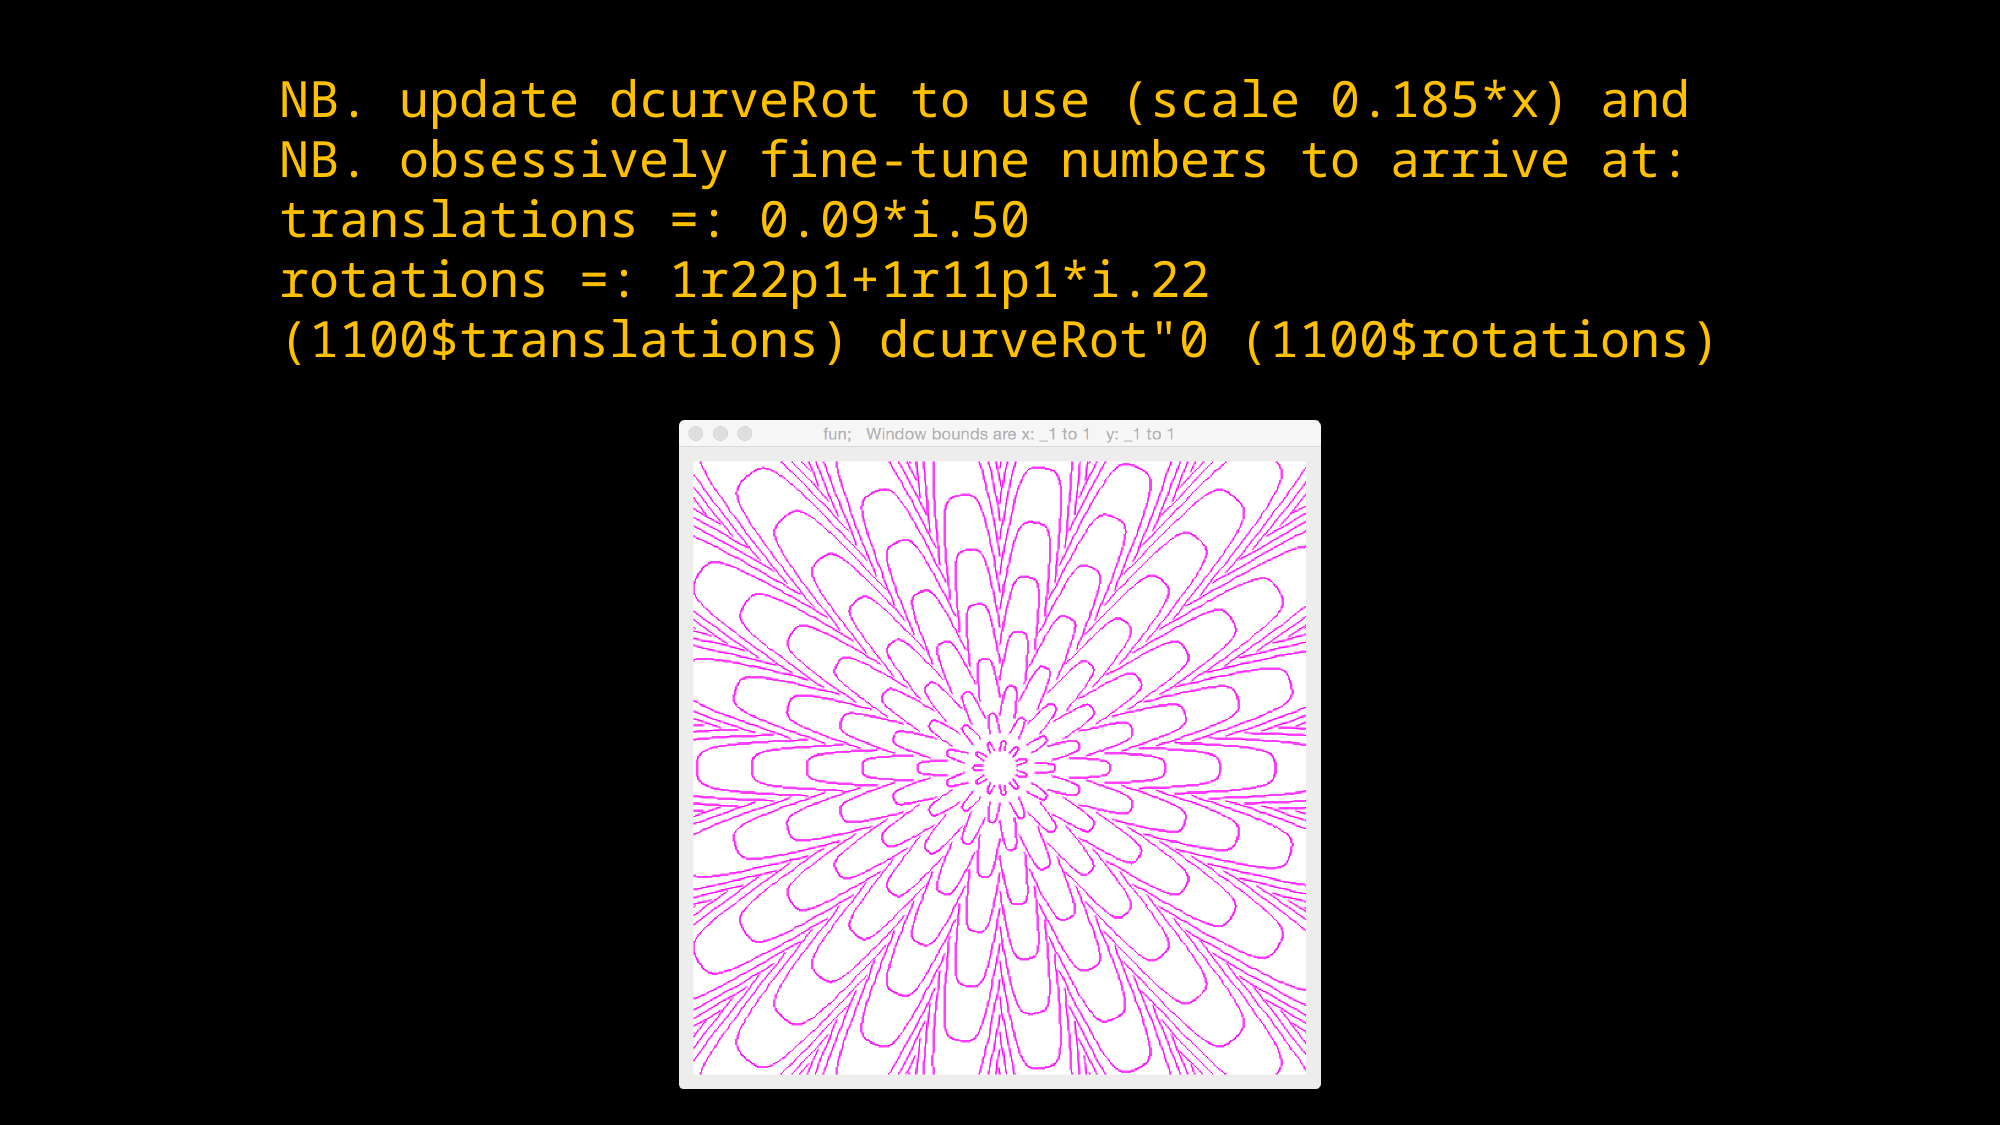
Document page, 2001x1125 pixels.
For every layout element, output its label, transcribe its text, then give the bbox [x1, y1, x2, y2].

picture [627, 378, 1373, 1125]
text_box NB. update dcurveRot to use (scale 0.185*x) and NB. obsessively fine-tune numbers to arrive at: translations =: 0.09*i.50 rotations =: 1r22p1+1r11p1*i.22 (1100$translations) dcurveRot"0 (1100$rotations) [114, 60, 2000, 376]
